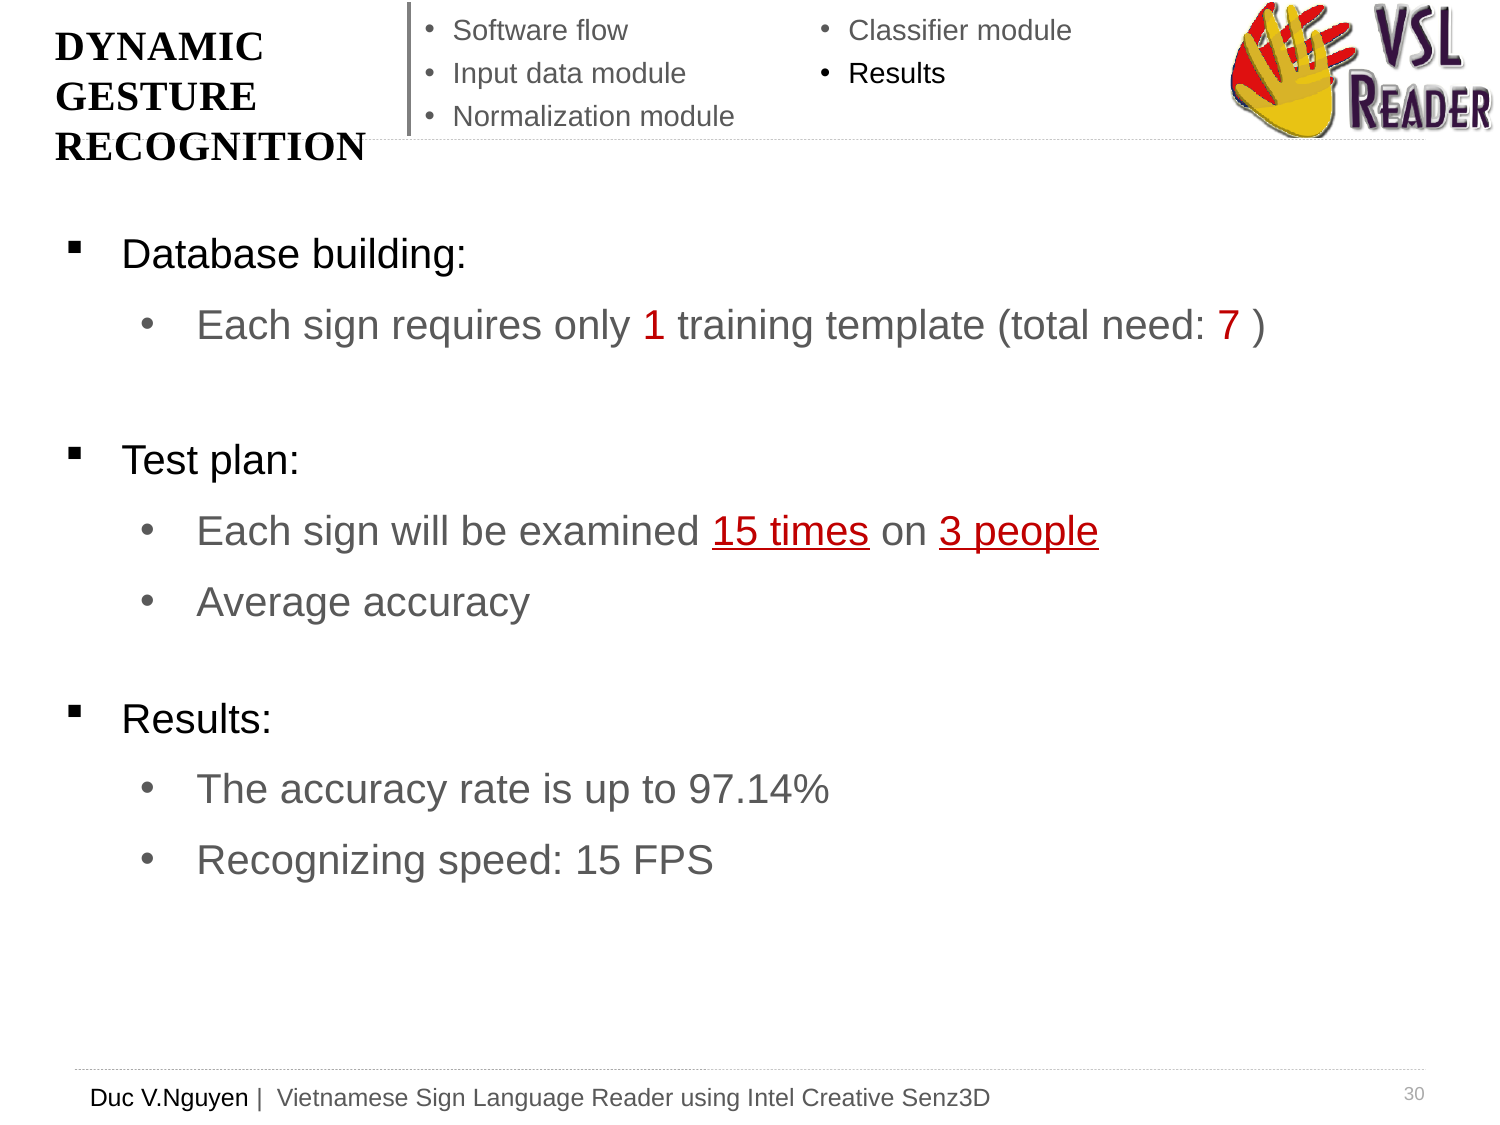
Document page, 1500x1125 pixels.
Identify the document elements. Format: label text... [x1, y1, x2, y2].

picture [1230, 2, 1498, 138]
text_box Test plan: Each sign will be examined 15 times on 3 people Average accuracy [50, 425, 1482, 633]
text_box Dynamic gesture recognition [40, 11, 422, 176]
text_box Database building: Each sign requires only 1 training template (total need: 7 ) [50, 219, 1482, 356]
text_box Results: The accuracy rate is up to 97.14% Recognizing speed: 15 FPS [50, 683, 1482, 891]
text_box Software flow Input data module Normalization module [409, 3, 751, 140]
slide_number 30 [1386, 1073, 1426, 1112]
text_box Classifier module Results [805, 3, 1088, 97]
